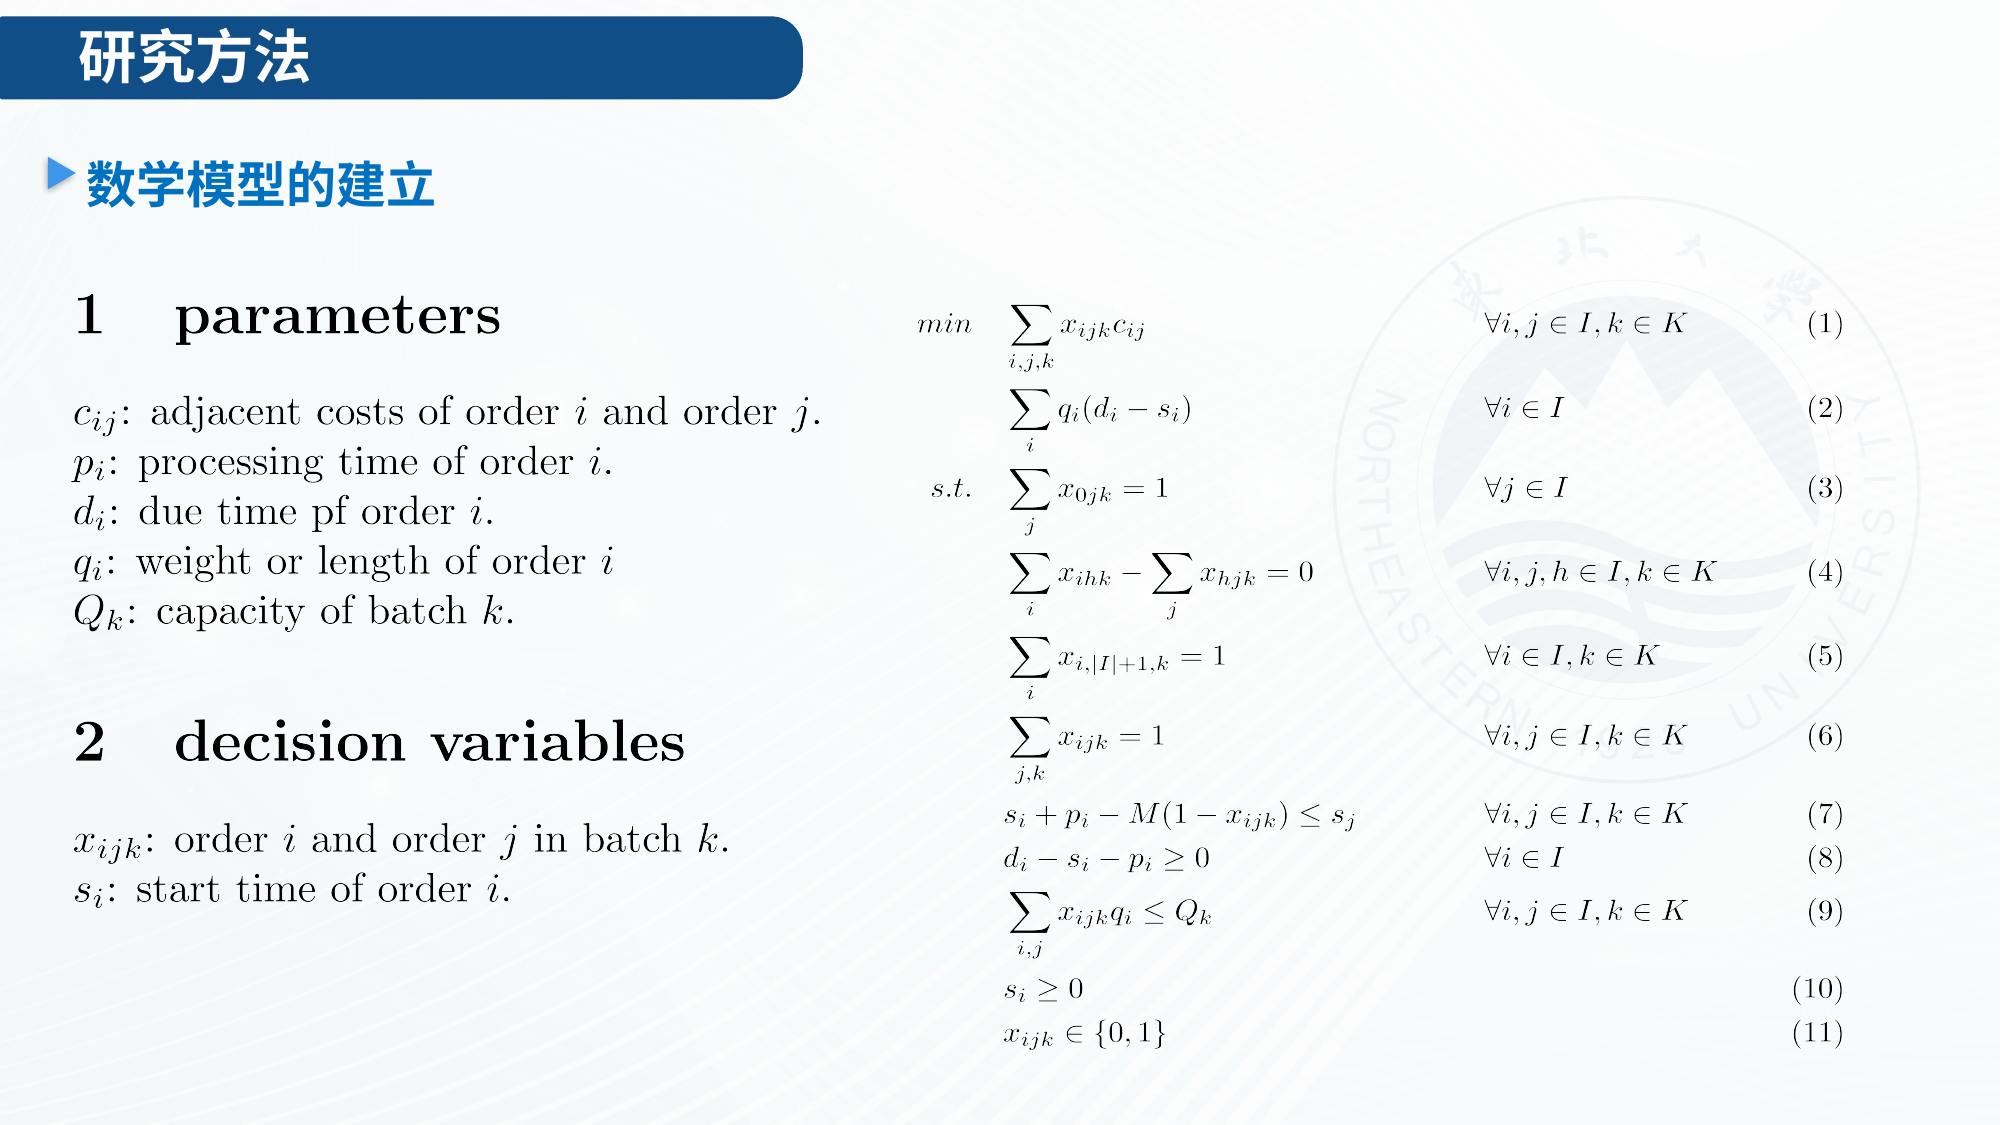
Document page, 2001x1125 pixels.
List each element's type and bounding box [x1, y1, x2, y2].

picture [70, 293, 1842, 1051]
text_box [1, 12, 853, 99]
text_box [47, 115, 1026, 212]
